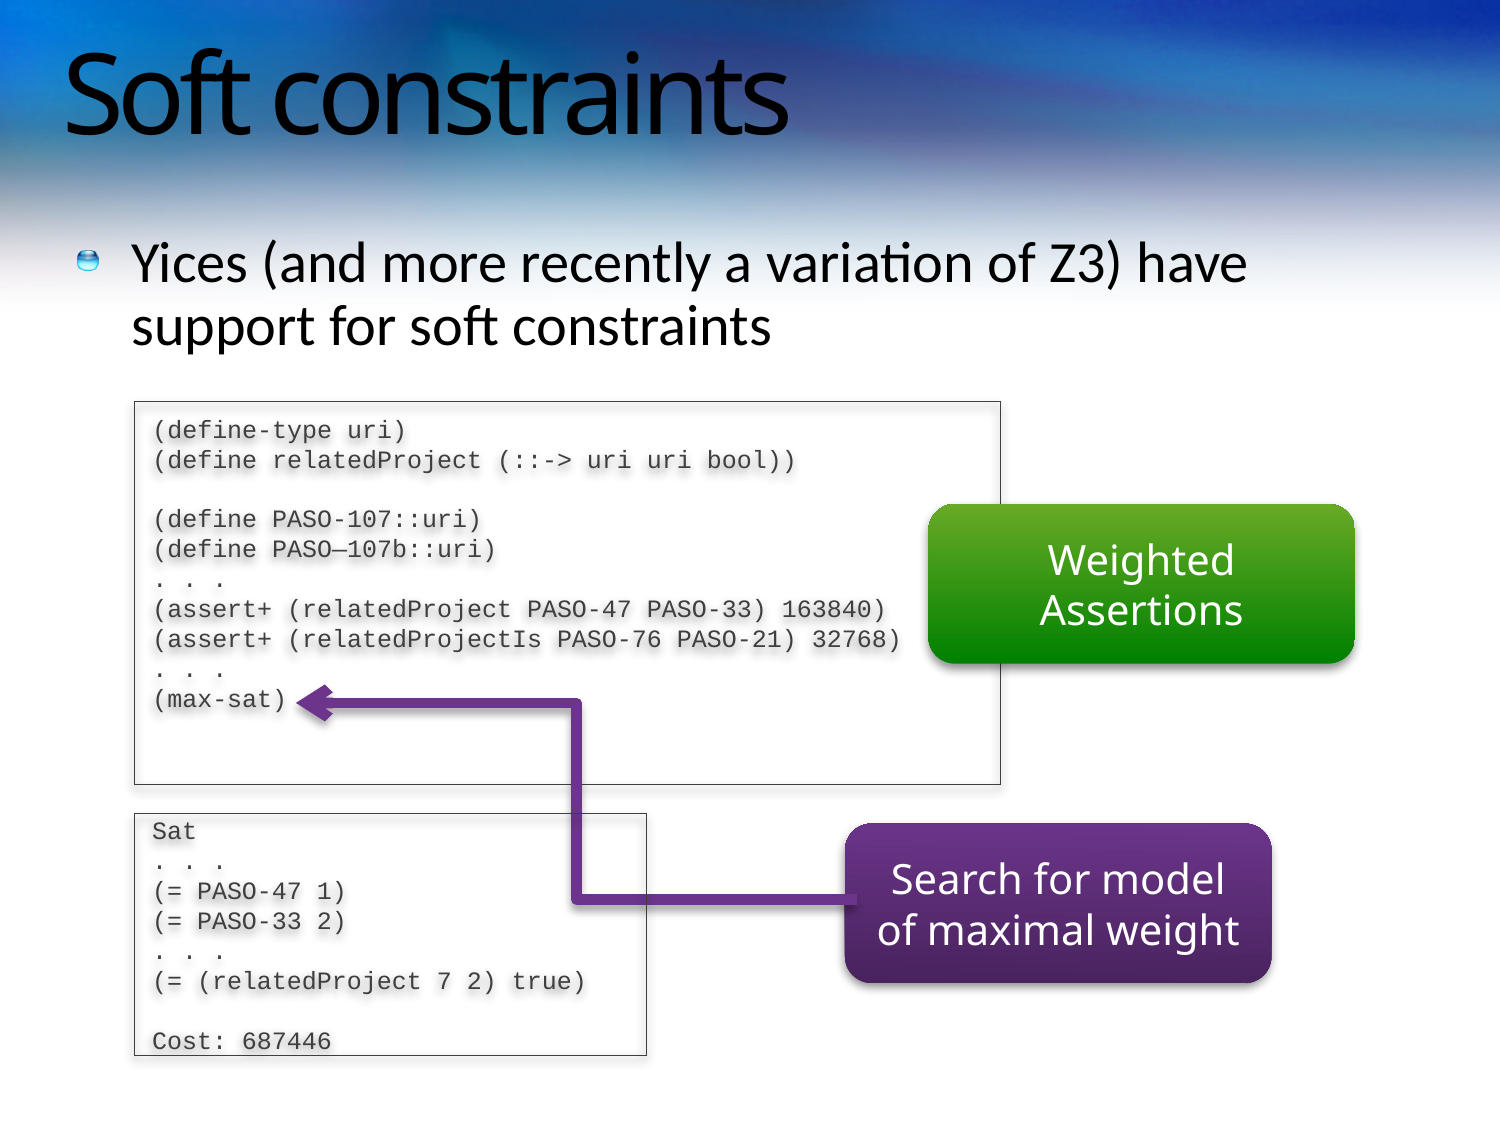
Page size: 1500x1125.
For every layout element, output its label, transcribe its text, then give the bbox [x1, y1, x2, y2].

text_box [295, 702, 857, 900]
title Soft constraints [62, 37, 1438, 163]
text_box Weighted Assertions [928, 503, 1355, 664]
text_box Sat . . . (= PASO-47 1) (= PASO-33 2) . . . (= (relatedProject 7 2) true) Cost: 687446 [134, 813, 647, 1056]
list Yices (and more recently a variation of Z3) have support for soft constraints [68, 231, 1444, 361]
text_box Search for model of maximal weight [844, 823, 1272, 984]
picture [0, 0, 1500, 1125]
text_box (define-type uri) (define relatedProject (::-> uri uri bool)) (define PASO-107::uri) (define PASO—107b::uri) . . . (assert+ (relatedProject PASO-47 PASO-33) 163840) (assert+ (relatedProjectIs PASO-76 PASO-21) 32768) . . . (max-sat) [134, 401, 1001, 785]
